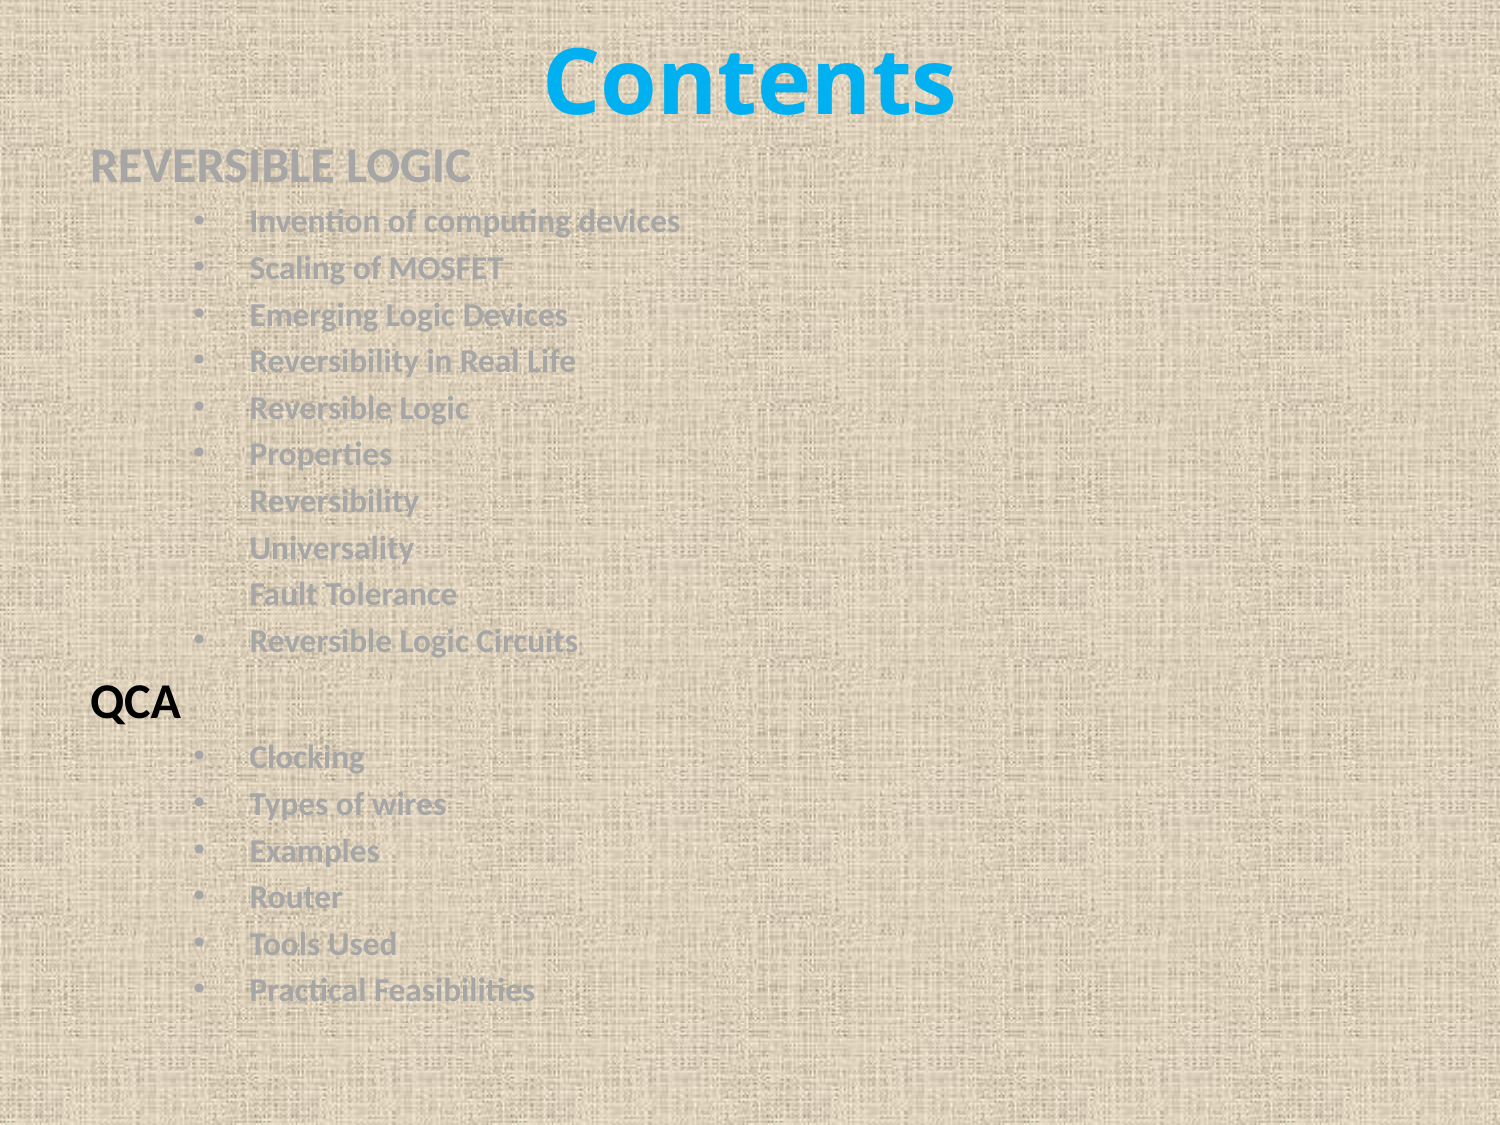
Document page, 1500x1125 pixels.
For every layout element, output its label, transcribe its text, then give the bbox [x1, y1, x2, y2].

list REVERSIBLE LOGIC Invention of computing devices Scaling of MOSFET Emerging Logic Devices Reversibility in Real Life Reversible Logic Properties Reversibility Universality Fault Tolerance Reversible Logic Circuits QCA Clocking Types of wires Examples Router Tools Used Practical Feasibilities [75, 125, 1425, 946]
title Contents [75, 0, 1425, 125]
picture [0, 0, 1500, 1125]
